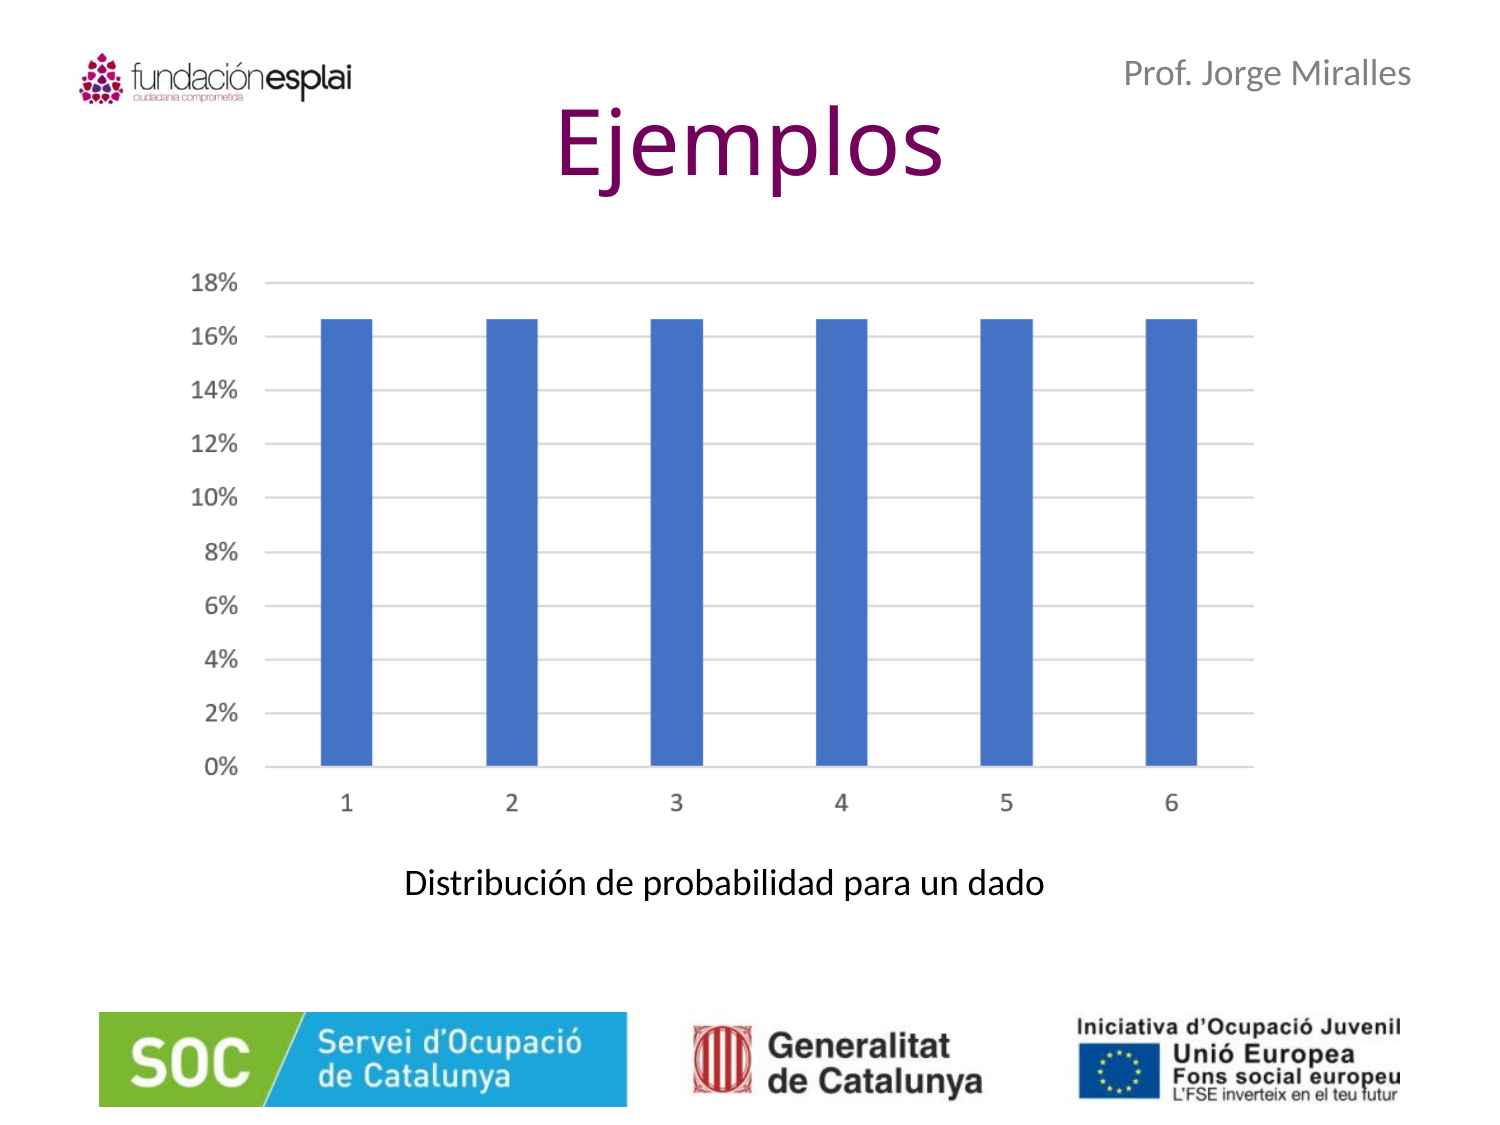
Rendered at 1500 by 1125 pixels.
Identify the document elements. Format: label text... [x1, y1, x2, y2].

title Ejemplos [75, 45, 1425, 233]
picture [73, 42, 357, 114]
text_box Distribución de probabilidad para un dado [389, 858, 1087, 911]
picture [159, 255, 1318, 852]
picture [99, 1012, 1400, 1107]
